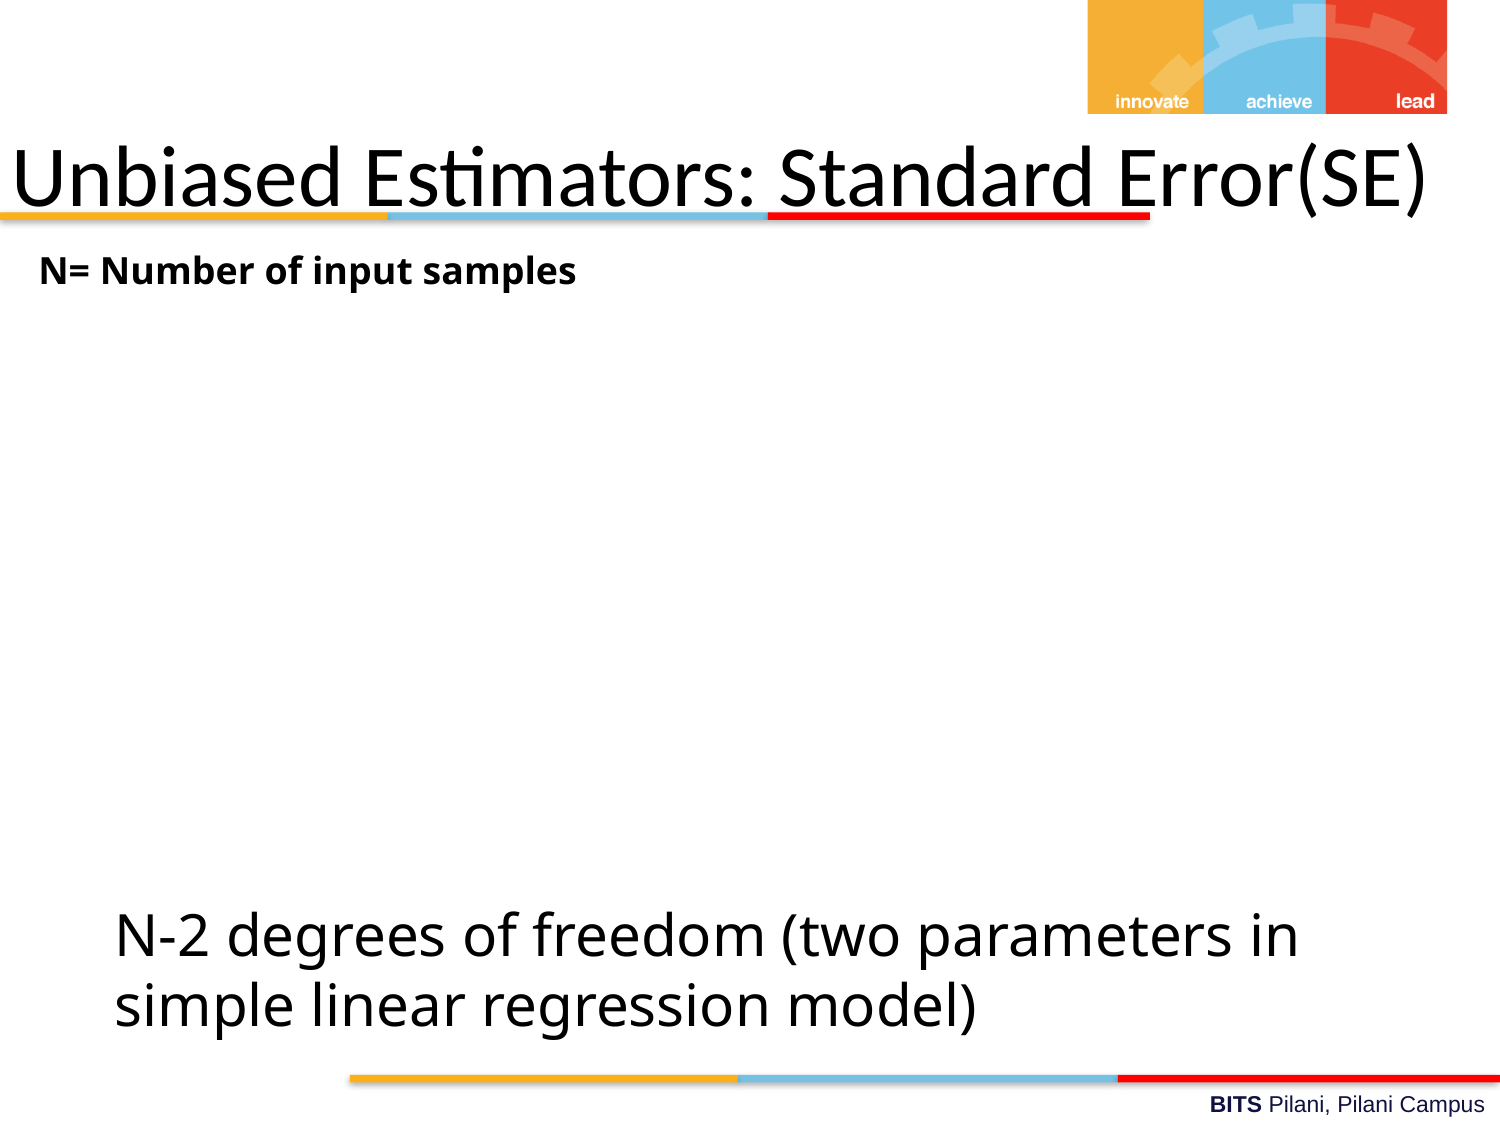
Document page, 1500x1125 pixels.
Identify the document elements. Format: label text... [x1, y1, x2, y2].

text_box [56, 174, 1069, 315]
picture [1087, 0, 1448, 111]
title Unbiased Estimators: Standard Error(SE) [0, 111, 1460, 238]
text_box N= Number of input samples [23, 239, 602, 300]
text_box N-2 degrees of freedom (two parameters in simple linear regression model) [99, 890, 1413, 1046]
